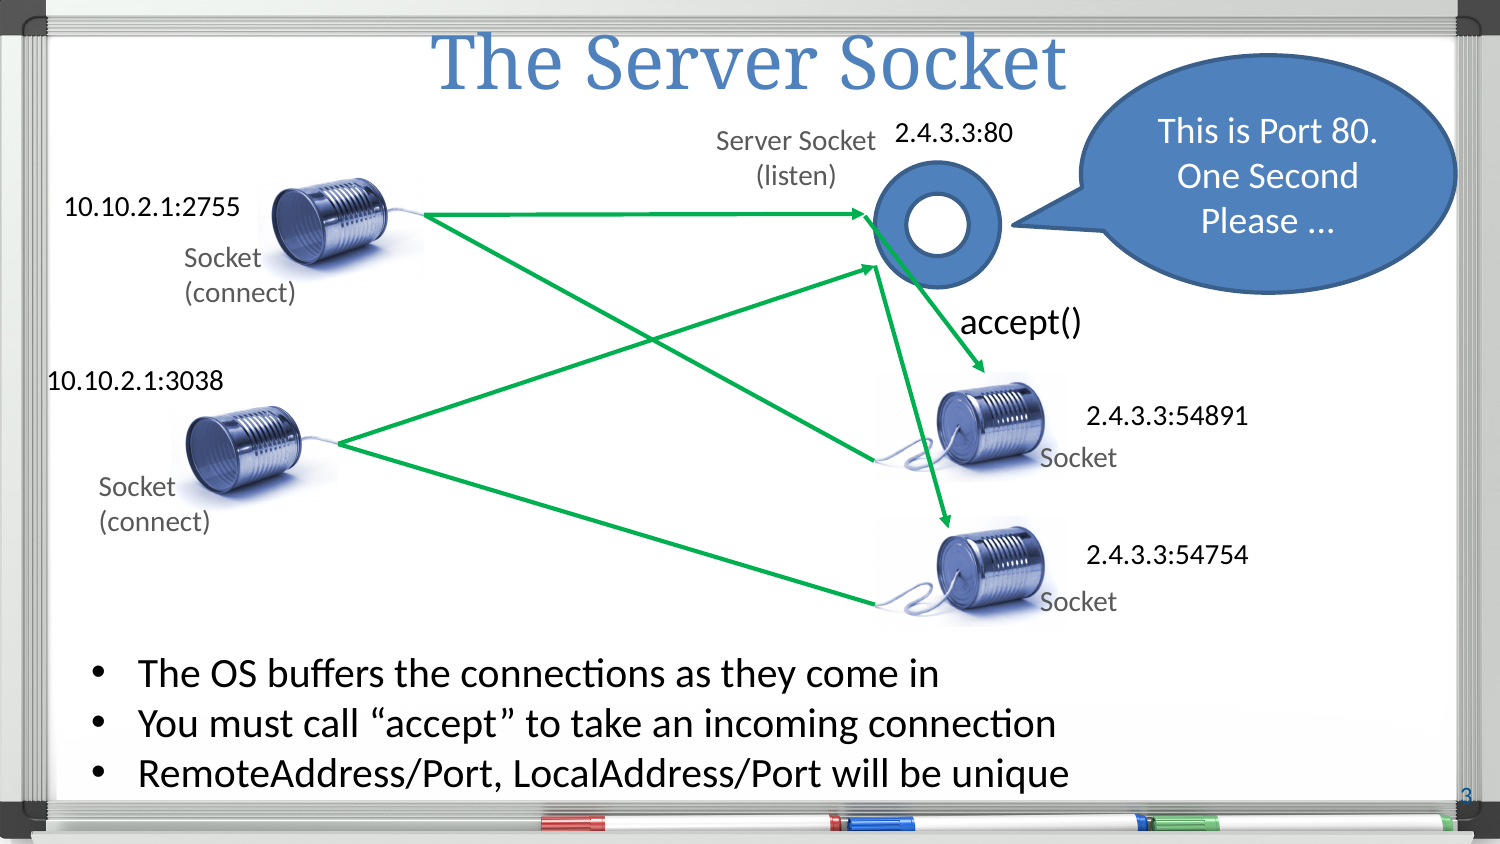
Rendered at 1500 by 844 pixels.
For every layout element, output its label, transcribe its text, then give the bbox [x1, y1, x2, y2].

text_box 2.4.3.3:54891 [1072, 389, 1289, 439]
text_box 2.4.3.3:80 [879, 106, 1068, 156]
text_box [876, 215, 985, 374]
text_box The OS buffers the connections as they come in You must call “accept” to take an incoming connection RemoteAddress/Port, LocalAddress/Port will be unique [76, 638, 1139, 804]
picture [0, 0, 1500, 844]
text_box Socket (connect) [83, 459, 272, 545]
text_box Server Socket (listen) [680, 113, 912, 199]
text_box 10.10.2.1:3038 [31, 353, 250, 404]
text_box Socket (connect) [169, 230, 332, 316]
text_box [424, 214, 875, 443]
slide_number 3 [1387, 771, 1488, 817]
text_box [337, 443, 876, 605]
text_box Socket [1072, 574, 1213, 625]
text_box This is Port 80. One Second Please ... [1010, 53, 1458, 295]
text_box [337, 265, 419, 443]
title The Server Socket [12, 9, 1488, 110]
text_box 10.10.2.1:2755 [48, 180, 243, 230]
text_box accept() [990, 289, 1133, 350]
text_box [879, 265, 949, 529]
text_box [874, 160, 1003, 263]
text_box Socket [1071, 431, 1213, 481]
text_box 2.4.3.3:54754 [1072, 528, 1289, 579]
